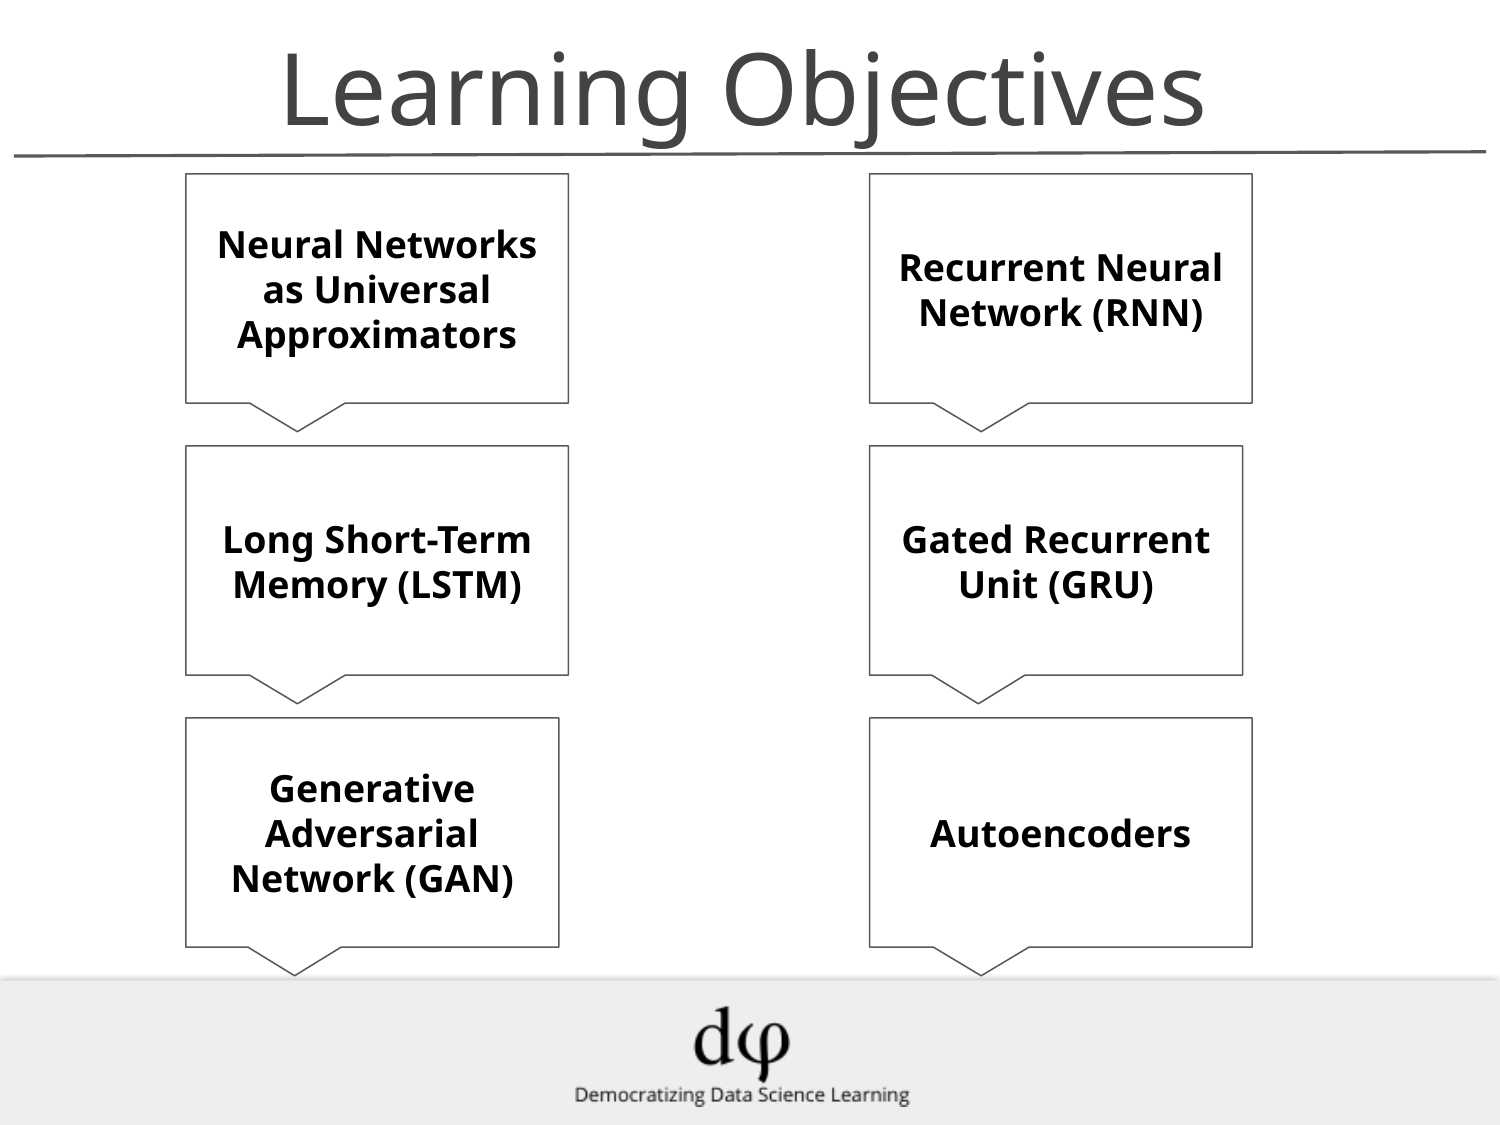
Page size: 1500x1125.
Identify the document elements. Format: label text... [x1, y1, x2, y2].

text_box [0, 980, 1500, 1125]
text_box Learning Objectives [195, 27, 1292, 150]
text_box Gated Recurrent Unit (GRU) [869, 445, 1243, 704]
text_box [13, 151, 1487, 157]
text_box Neural Networks as Universal Approximators [185, 173, 569, 432]
text_box Autoencoders [869, 717, 1253, 976]
text_box Generative Adversarial Network (GAN) [185, 717, 559, 976]
text_box Long Short-Term Memory (LSTM) [185, 445, 569, 704]
text_box Recurrent Neural Network (RNN) [869, 173, 1253, 432]
